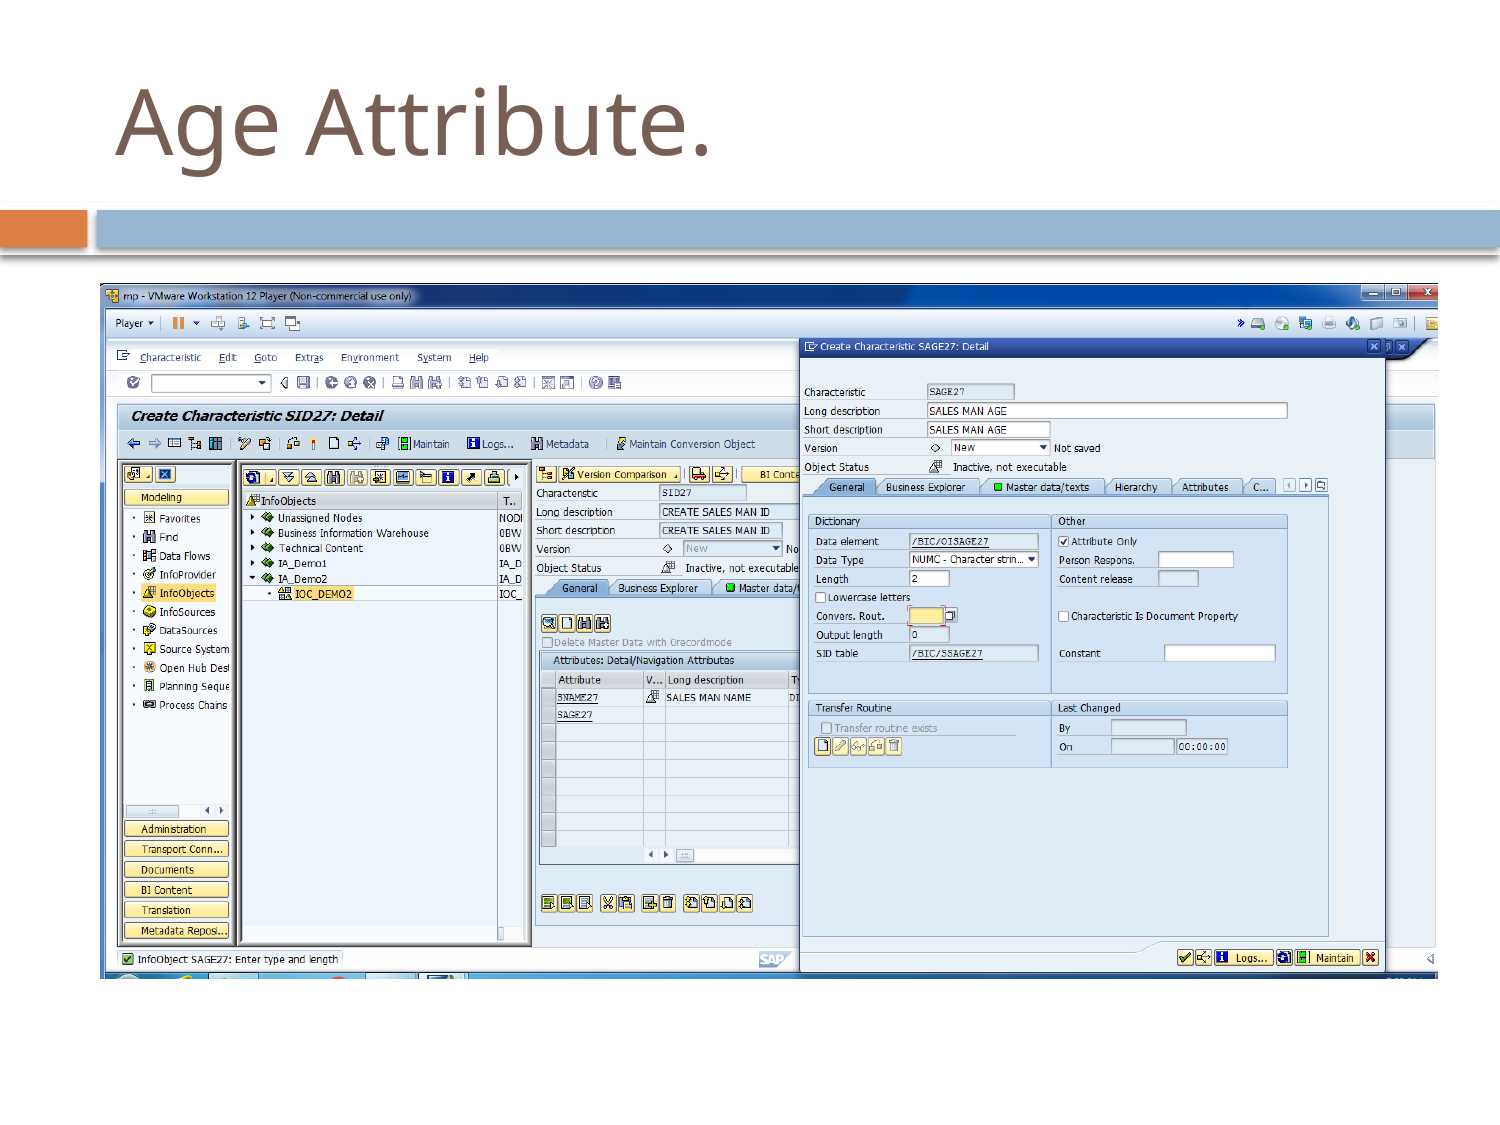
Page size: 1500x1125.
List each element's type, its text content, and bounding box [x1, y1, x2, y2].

title Age Attribute. [100, 37, 1438, 200]
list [100, 283, 1439, 980]
